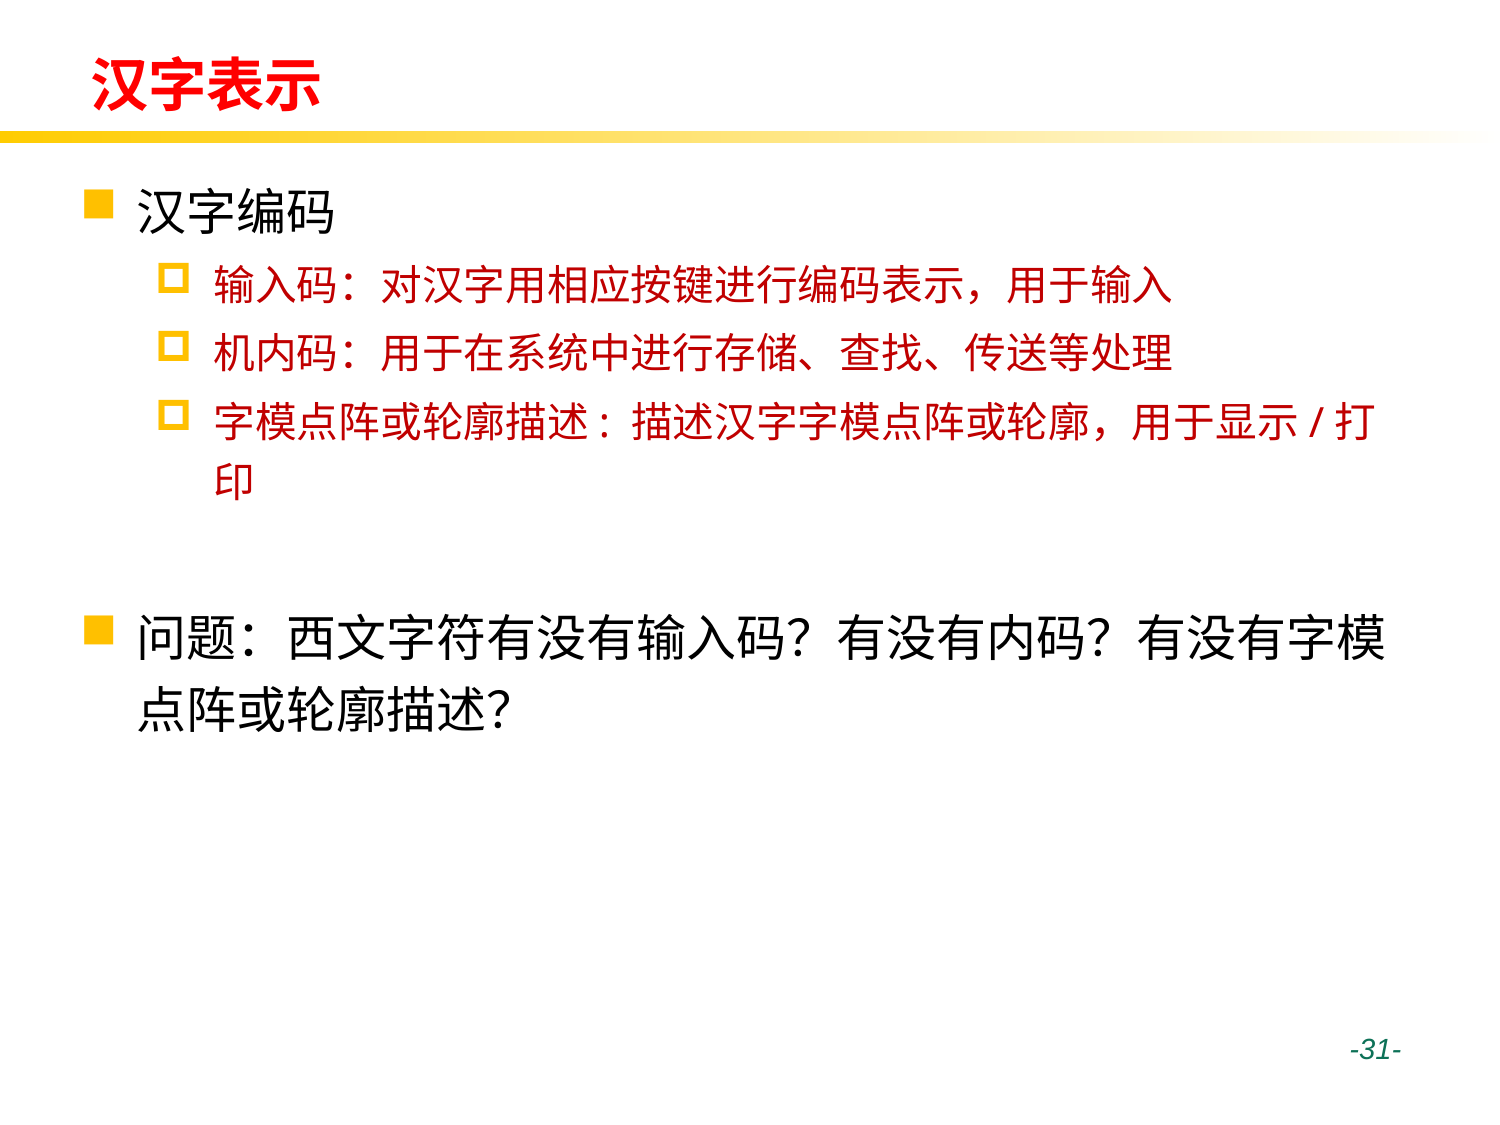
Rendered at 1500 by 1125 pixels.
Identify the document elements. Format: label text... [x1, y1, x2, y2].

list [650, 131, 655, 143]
list 汉字编码 输入码：对汉字用相应按键进行编码表示，用于输入 机内码：用于在系统中进行存储、查找、传送等处理 字模点阵或轮廓描述: 描述汉字字模点阵或轮廓，用于显示/打印 问题：西文字符有没有输入码？有没有内码？有没有字模点阵或轮廓描述？ [64, 160, 1414, 988]
table_cell 补码 [738, 131, 744, 143]
slide_number -31- [1257, 1023, 1425, 1102]
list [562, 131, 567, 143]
title 汉字表示 [74, 34, 1426, 131]
